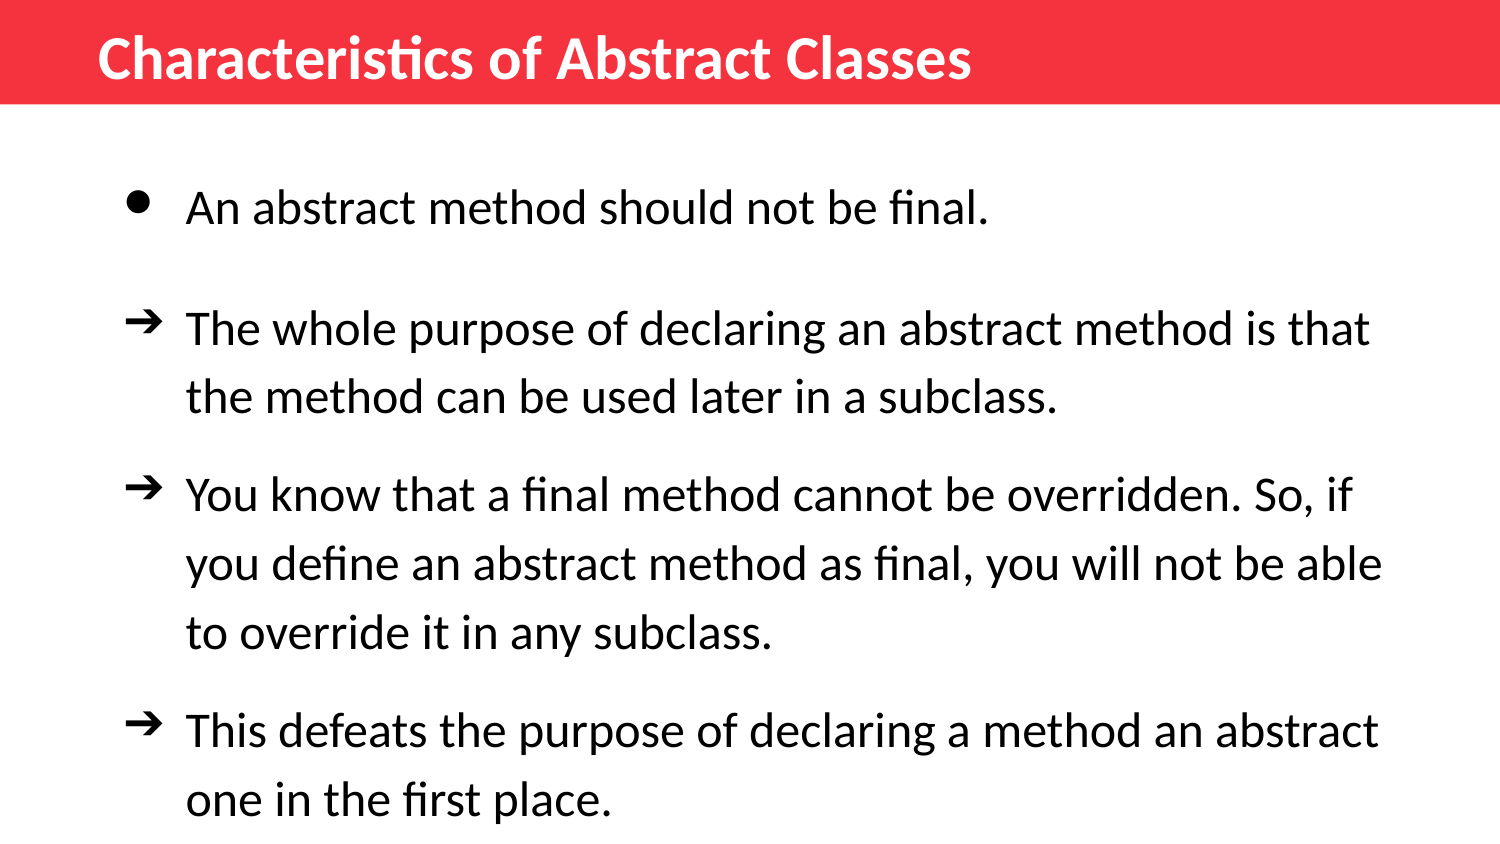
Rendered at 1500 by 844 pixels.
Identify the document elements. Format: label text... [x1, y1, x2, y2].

text_box An abstract method should not be final. The whole purpose of declaring an abstract method is that the method can be used later in a subclass. You know that a final method cannot be overridden. So, if you define an abstract method as final, you will not be able to override it in any subclass. This defeats the purpose of declaring a method an abstract one in the first place. [95, 150, 1420, 571]
text_box Characteristics of Abstract Classes [83, 2, 1060, 138]
text_box [0, 0, 1500, 105]
